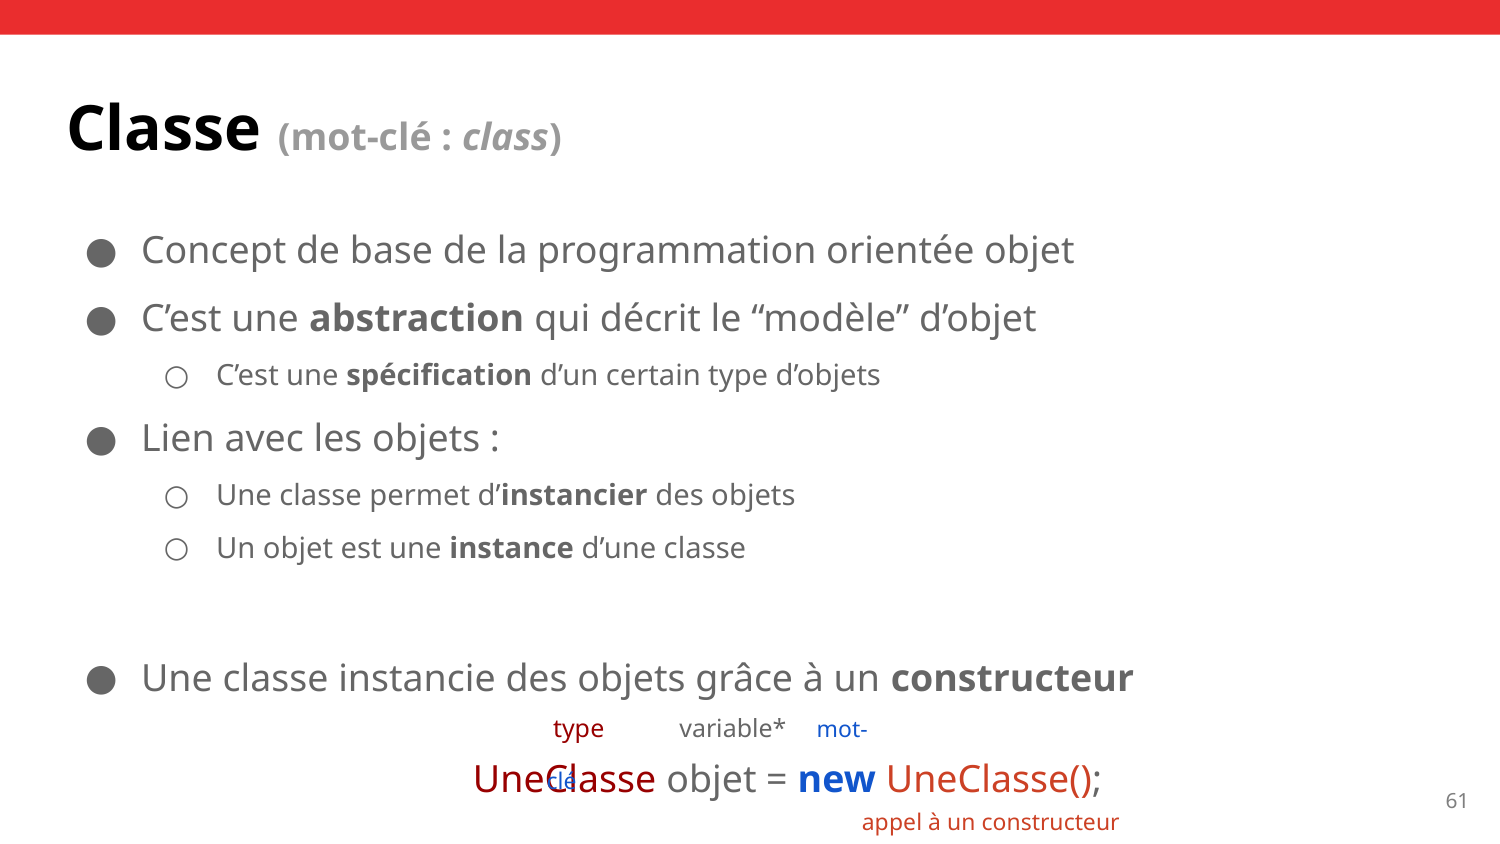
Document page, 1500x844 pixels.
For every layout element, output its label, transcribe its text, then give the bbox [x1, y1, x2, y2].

title Classe (mot-clé : class) [51, 72, 1449, 176]
slide_number ‹#› [1394, 769, 1484, 834]
list Concept de base de la programmation orientée objet C’est une abstraction qui décrit le “modèle” d’objet C’est une spécification d’un certain type d’objets Lien avec les objets : Une classe permet d’instancier des objets Un objet est une instance d’une classe Une classe instancie des objets grâce à un constructeur UneClasse objet = new UneClasse(); [51, 189, 1449, 782]
text_box type variable* mot-clé [531, 707, 906, 779]
text_box appel à un constructeur [846, 778, 1153, 844]
